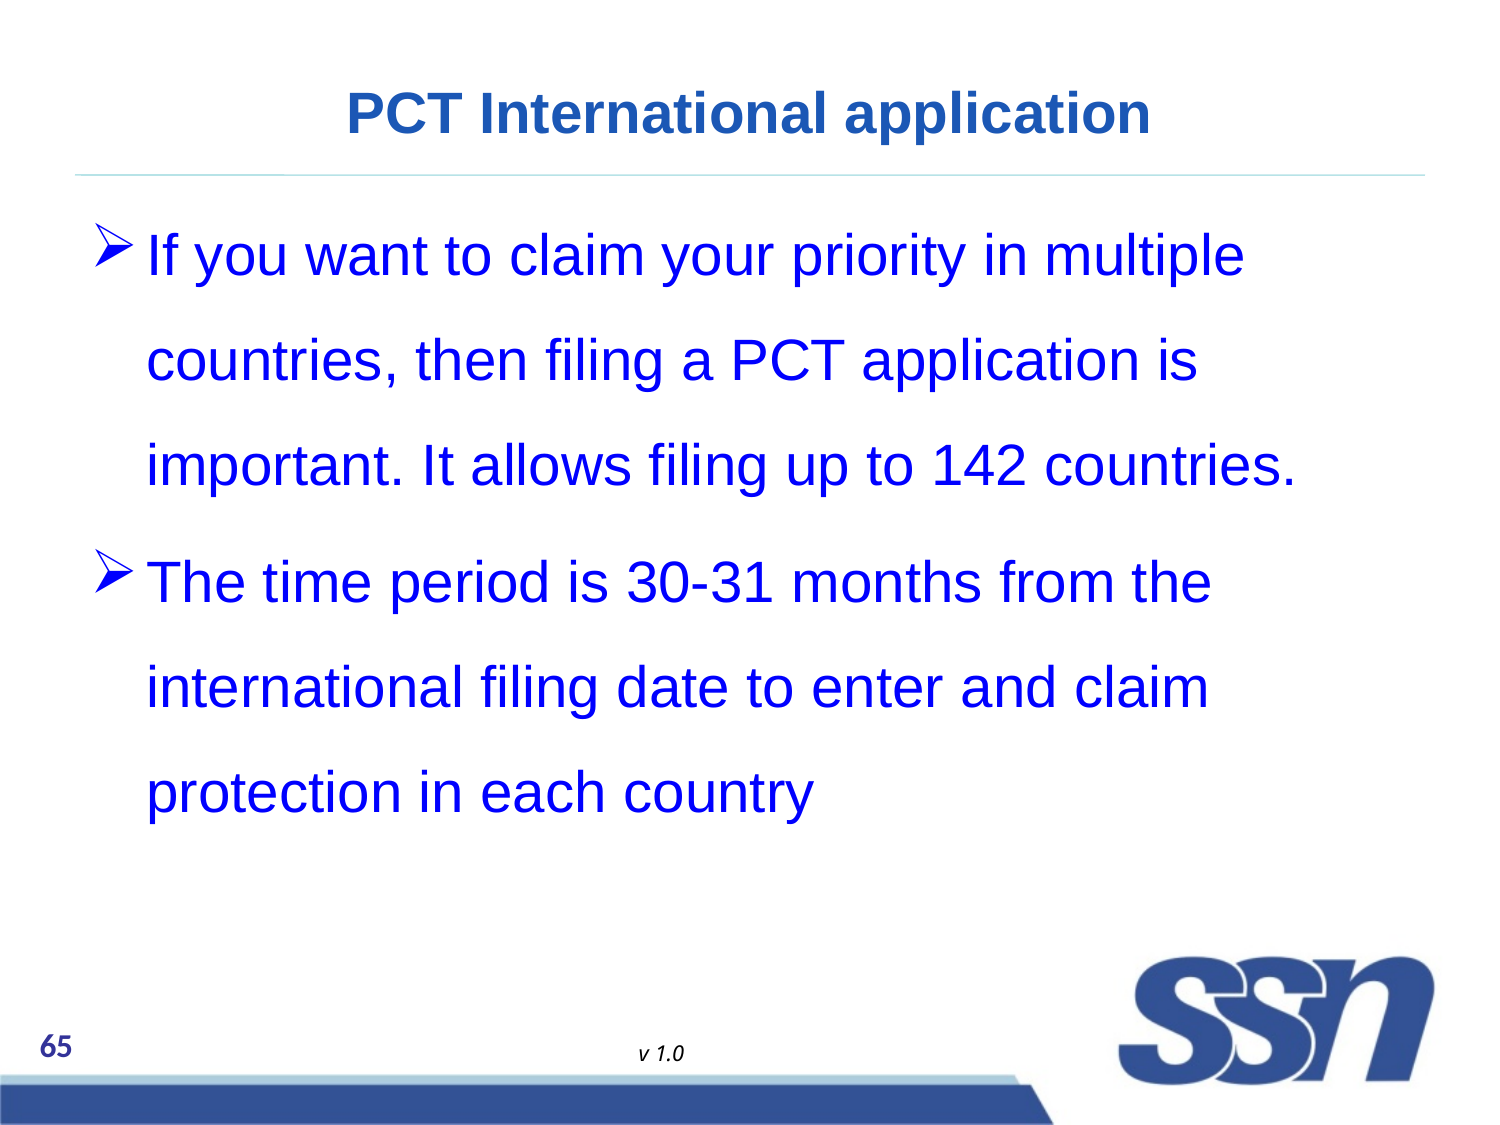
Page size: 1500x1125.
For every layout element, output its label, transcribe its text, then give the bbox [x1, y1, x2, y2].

title PCT International application [75, 45, 1425, 174]
picture [0, 913, 1500, 1125]
list If you want to claim your priority in multiple countries, then filing a PCT application is important. It allows filing up to 142 countries. The time period is 30-31 months from the international filing date to enter and claim protection in each country [75, 174, 1442, 1011]
